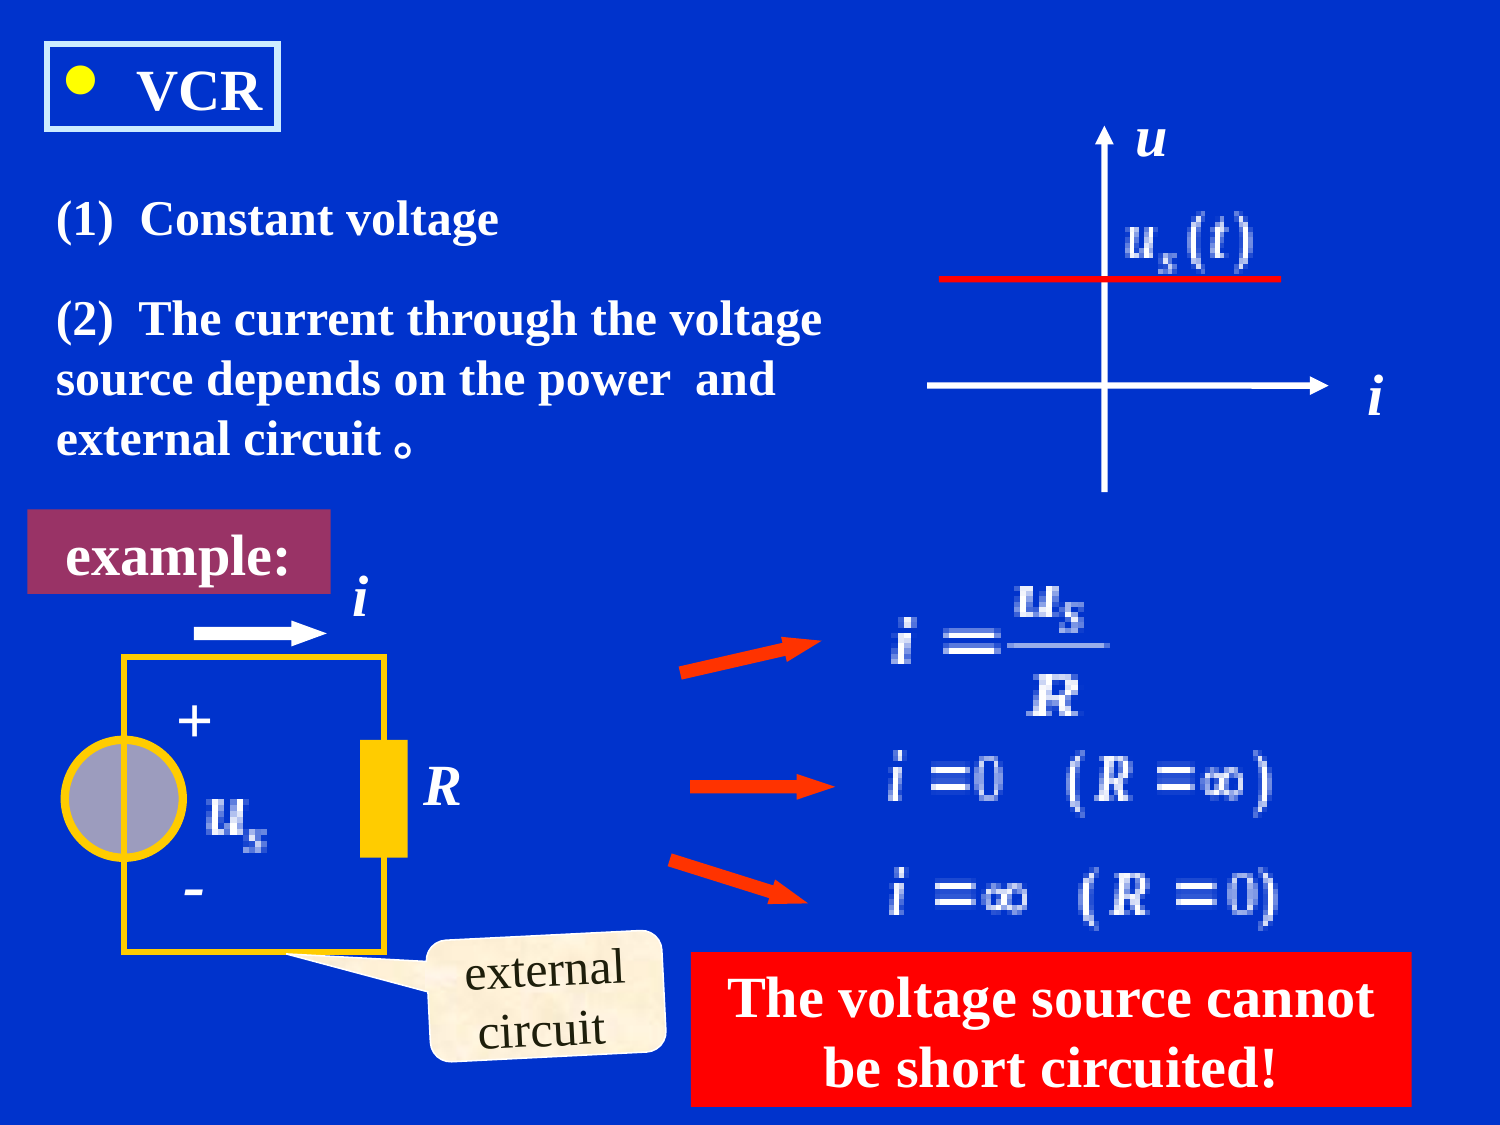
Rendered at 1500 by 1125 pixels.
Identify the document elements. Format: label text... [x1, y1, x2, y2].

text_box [64, 550, 479, 953]
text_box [926, 89, 1412, 493]
text_box VCR [47, 44, 278, 129]
text_box external circuit [308, 930, 666, 1062]
text_box [668, 854, 806, 904]
text_box example: [27, 509, 331, 594]
text_box (2) The current through the voltage source depends on the power and external circuit。 [41, 278, 862, 473]
text_box [690, 774, 833, 799]
text_box (1) Constant voltage [41, 177, 916, 253]
text_box The voltage source cannot be short circuited! [690, 952, 1412, 1107]
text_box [879, 739, 1282, 825]
text_box [679, 637, 820, 679]
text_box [879, 857, 1294, 937]
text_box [879, 550, 1117, 728]
